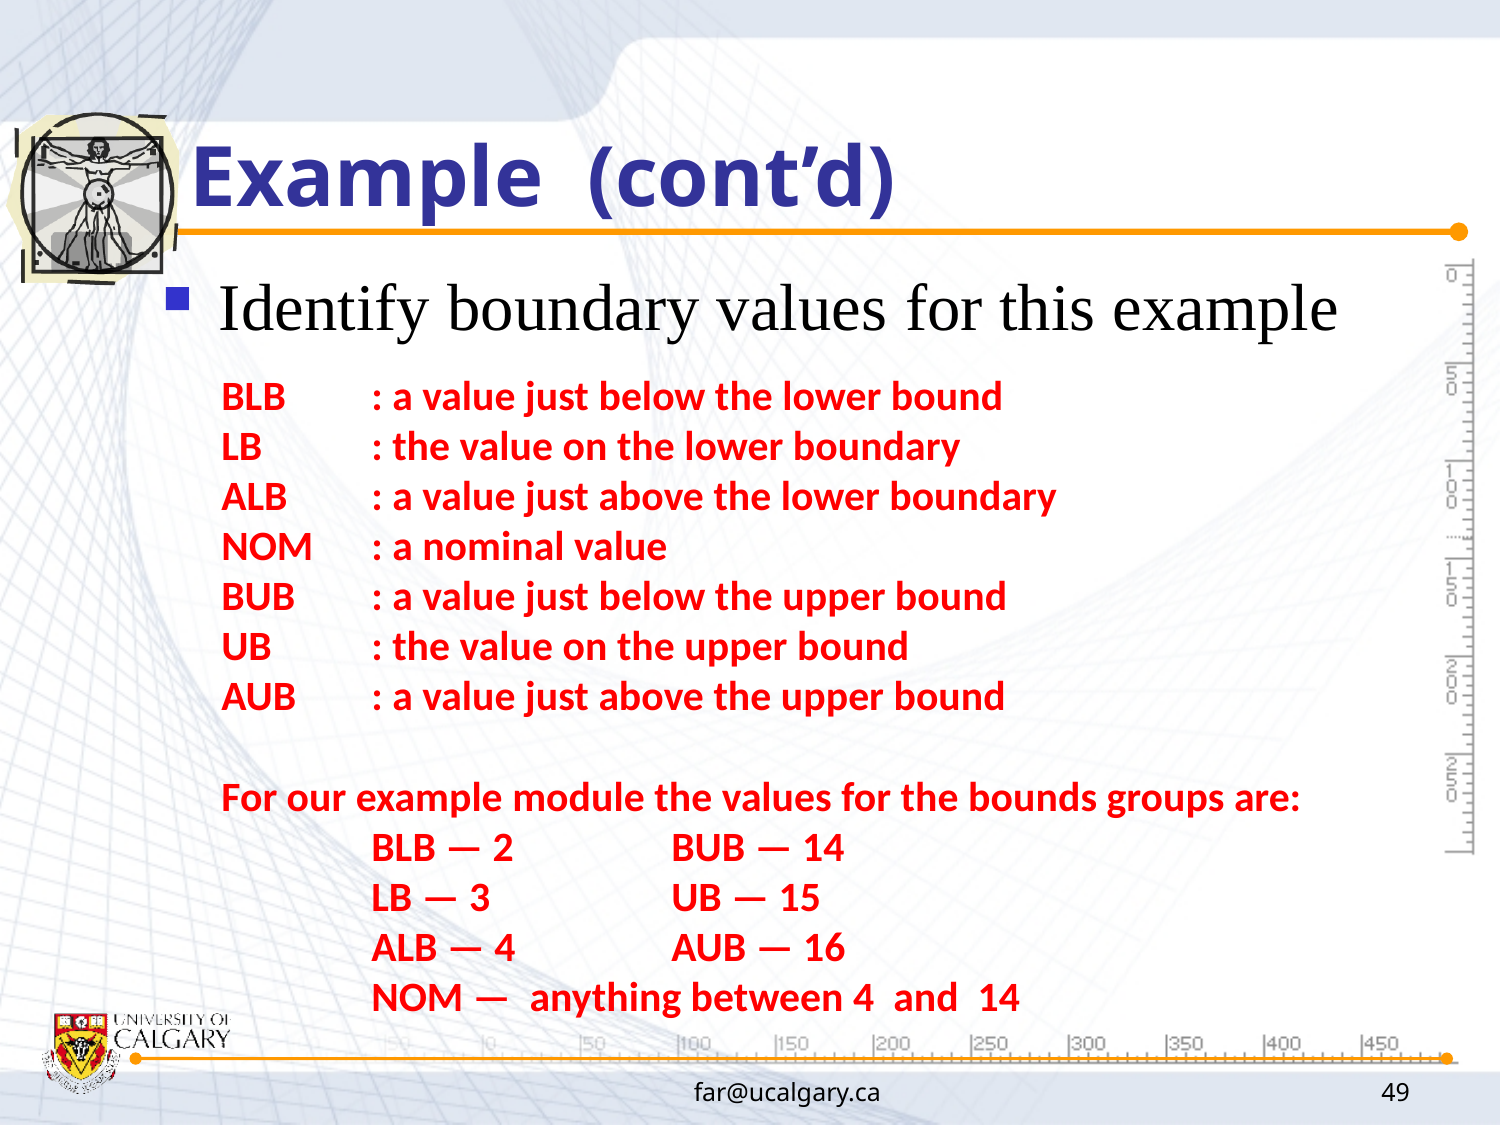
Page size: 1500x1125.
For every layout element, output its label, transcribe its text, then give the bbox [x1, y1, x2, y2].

footer far@ucalgary.ca [549, 1051, 1026, 1118]
list Identify boundary values for this example [147, 255, 1461, 1000]
picture [0, 0, 1500, 1125]
text_box BLB : a value just below the lower bound LB : the value on the lower boundary ALB : a value just above the lower boundary NOM : a nominal value BUB : a value just below the upper bound UB : the value on the upper bound AUB : a value just above the upper bound For our example module the values for the bounds groups are: BLB — 2 BUB — 14 LB — 3 UB — 15 ALB — 4 AUB — 16 NOM — anything between 4 and 14 [206, 361, 1424, 1027]
slide_number 49 [1112, 1051, 1426, 1118]
title Example (cont’d) [174, 42, 1468, 231]
